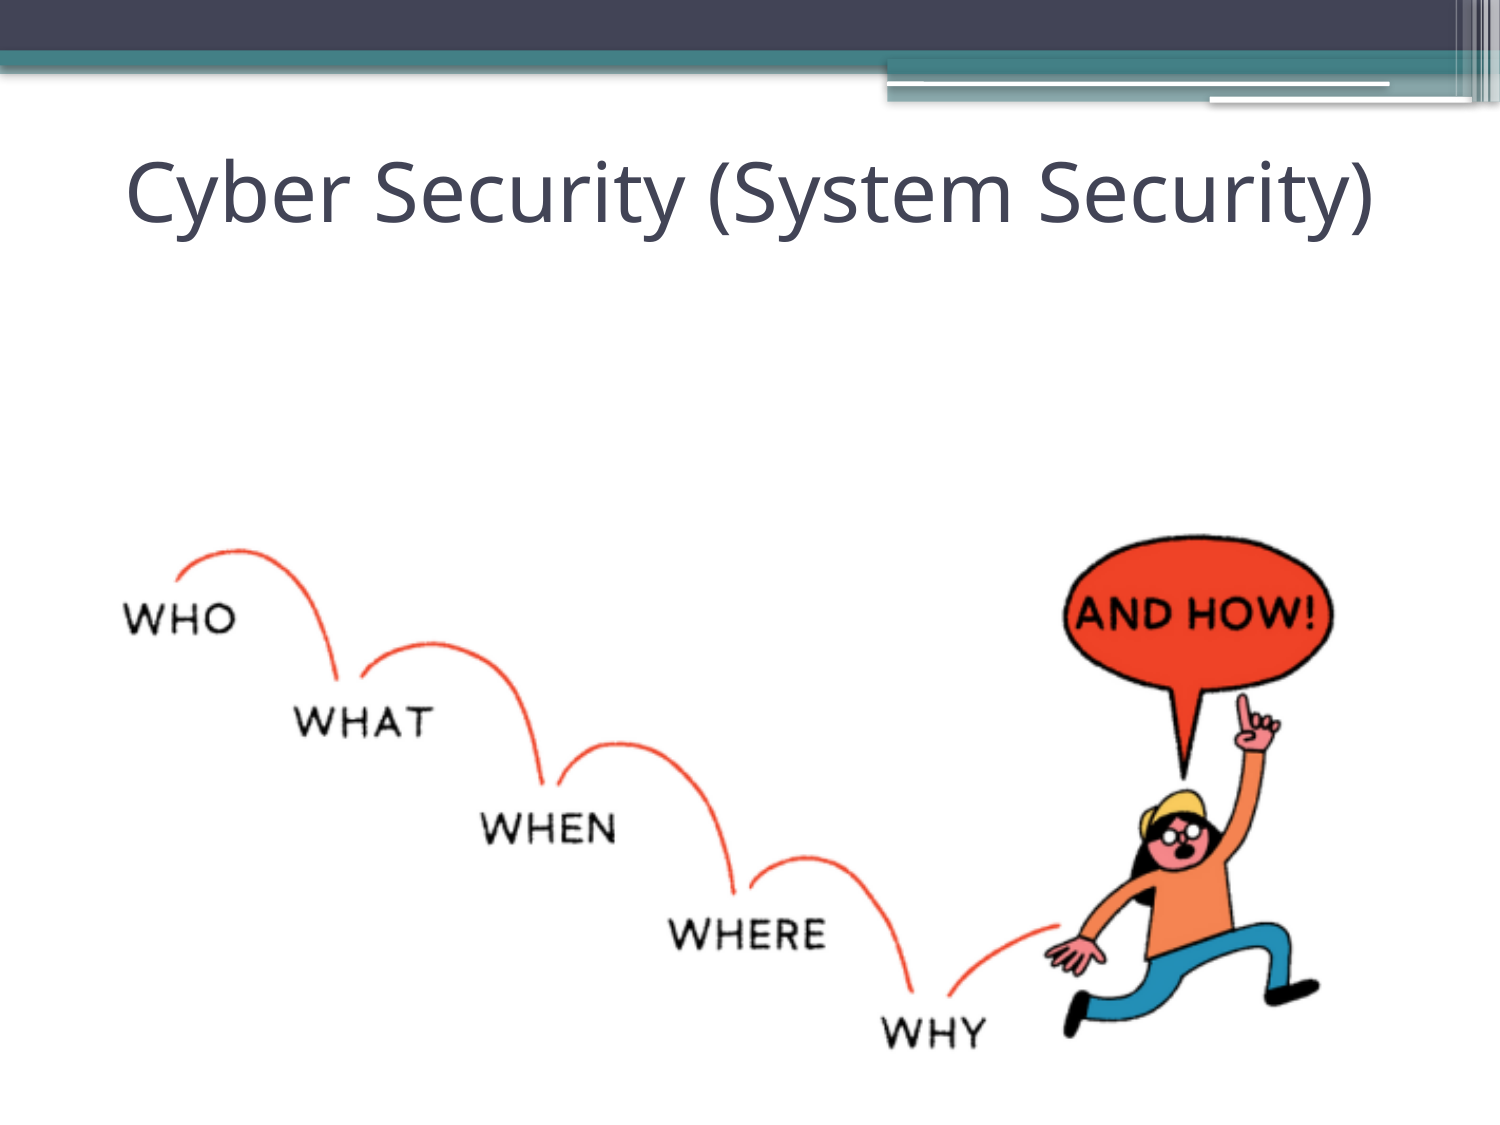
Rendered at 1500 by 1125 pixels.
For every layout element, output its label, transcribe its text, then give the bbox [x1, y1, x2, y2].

title Cyber Security (System Security) [75, 101, 1425, 246]
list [74, 247, 1426, 1058]
